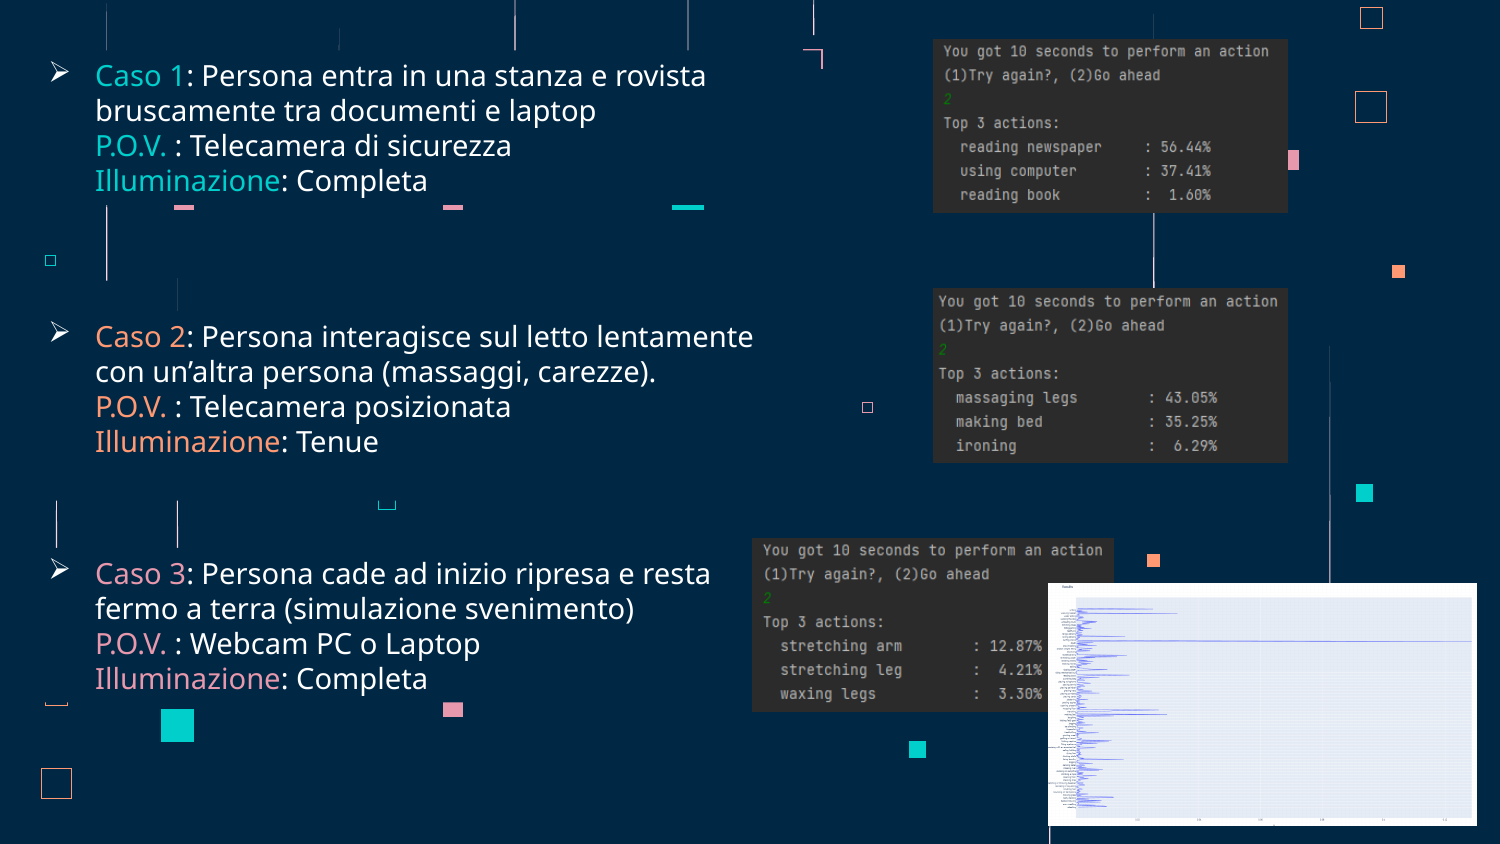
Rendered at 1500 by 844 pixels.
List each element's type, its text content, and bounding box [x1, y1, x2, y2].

picture [752, 537, 1478, 826]
text_box Caso 3: Persona cade ad inizio ripresa e resta fermo a terra (simulazione svenimento) P.O.V. : Webcam PC o Laptop Illuminazione: Completa [33, 547, 747, 703]
text_box Caso 2: Persona interagisce sul letto lentamente con un’altra persona (massaggi, carezze). P.O.V. : Telecamera posizionata Illuminazione: Tenue [33, 311, 784, 501]
picture [932, 288, 1288, 463]
picture [932, 38, 1288, 214]
text_box Caso 1: Persona entra in una stanza e rovista bruscamente tra documenti e laptop P.O.V. : Telecamera di sicurezza Illuminazione: Completa [33, 50, 821, 205]
